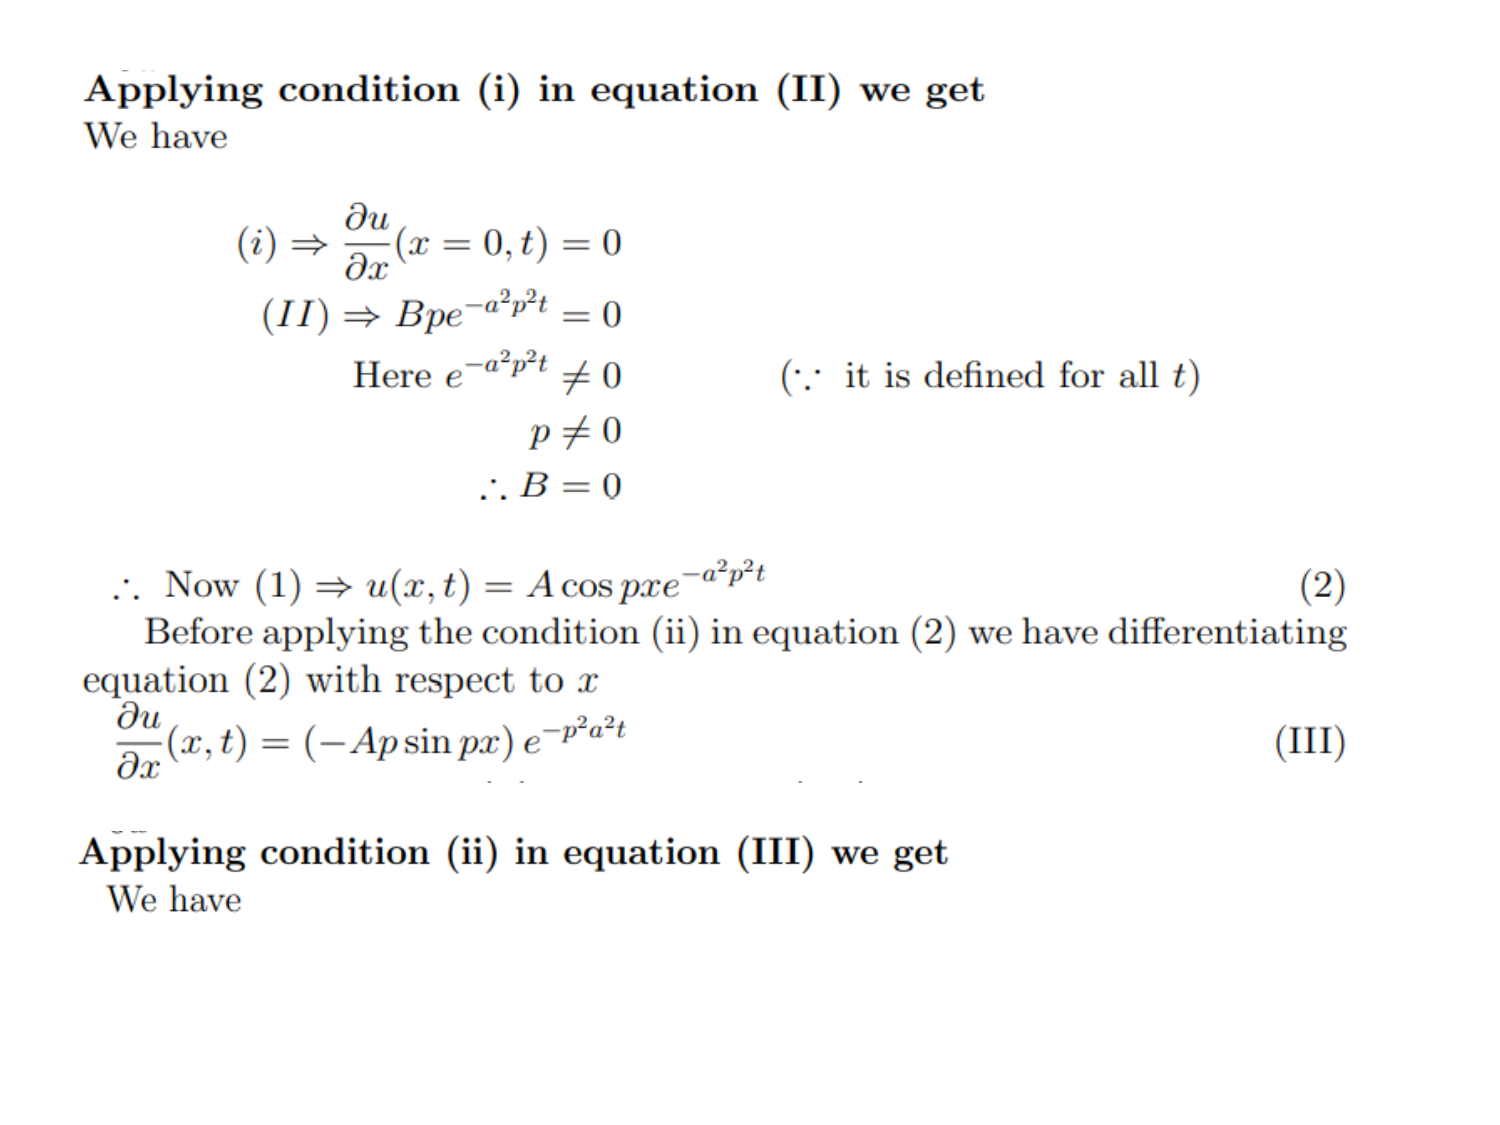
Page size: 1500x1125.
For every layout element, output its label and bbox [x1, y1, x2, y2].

list [58, 70, 1372, 784]
picture [70, 831, 984, 930]
